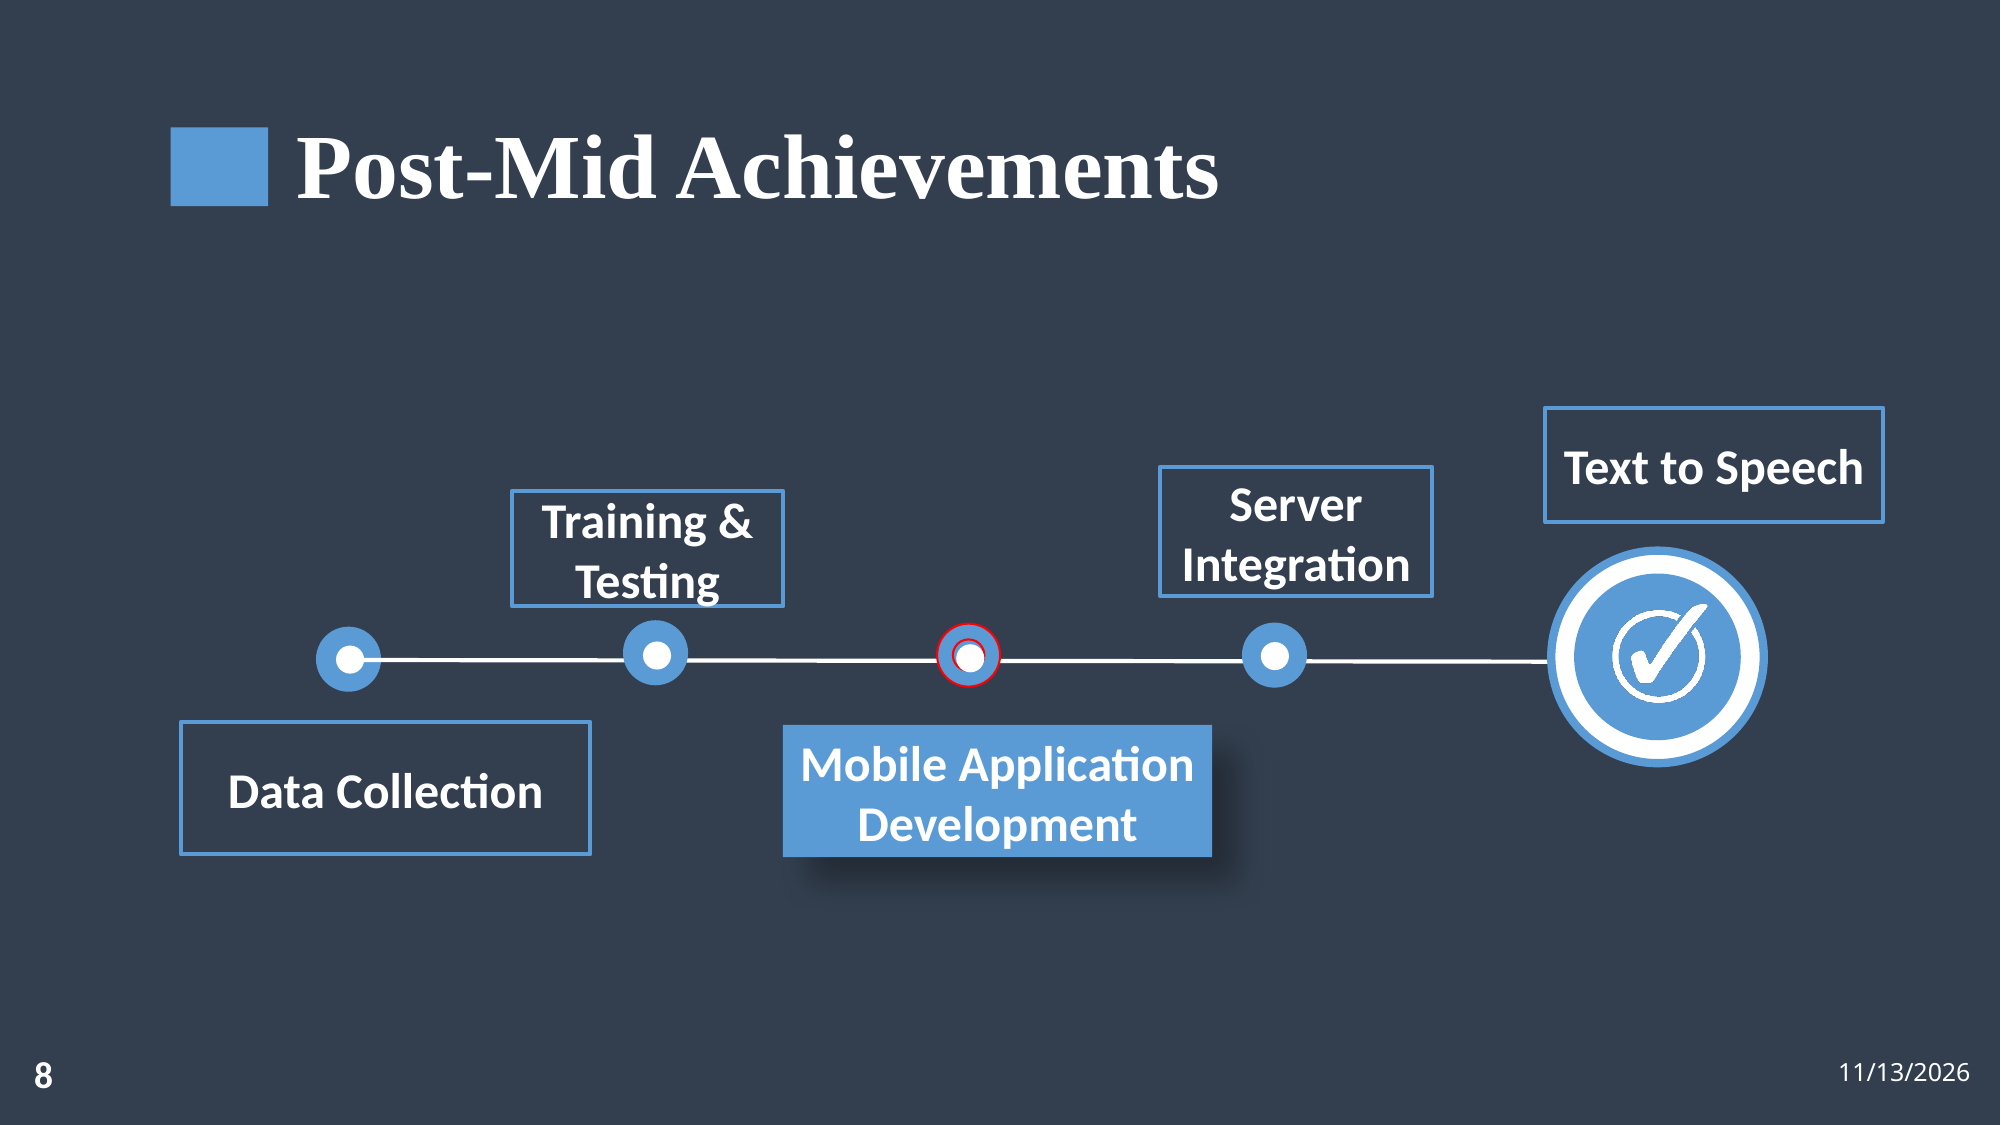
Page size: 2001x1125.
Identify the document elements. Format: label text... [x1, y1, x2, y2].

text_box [956, 644, 985, 673]
picture [1610, 604, 1709, 704]
text_box 8 [19, 1044, 69, 1104]
text_box 5/27/2022 [1823, 1042, 2000, 1103]
text_box Mobile Application Development [782, 724, 1213, 858]
text_box Text to Speech [1545, 407, 1883, 522]
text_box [1260, 642, 1289, 671]
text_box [643, 641, 672, 670]
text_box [1551, 550, 1764, 764]
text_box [937, 623, 1001, 687]
text_box Training & Testing [511, 491, 784, 607]
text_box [316, 627, 380, 691]
text_box Data Collection [180, 722, 591, 855]
text_box [170, 126, 269, 207]
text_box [336, 645, 365, 674]
text_box Server Integration [1160, 466, 1433, 597]
text_box Post-Mid Achievements [281, 111, 2000, 329]
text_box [624, 621, 688, 685]
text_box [1242, 623, 1306, 687]
